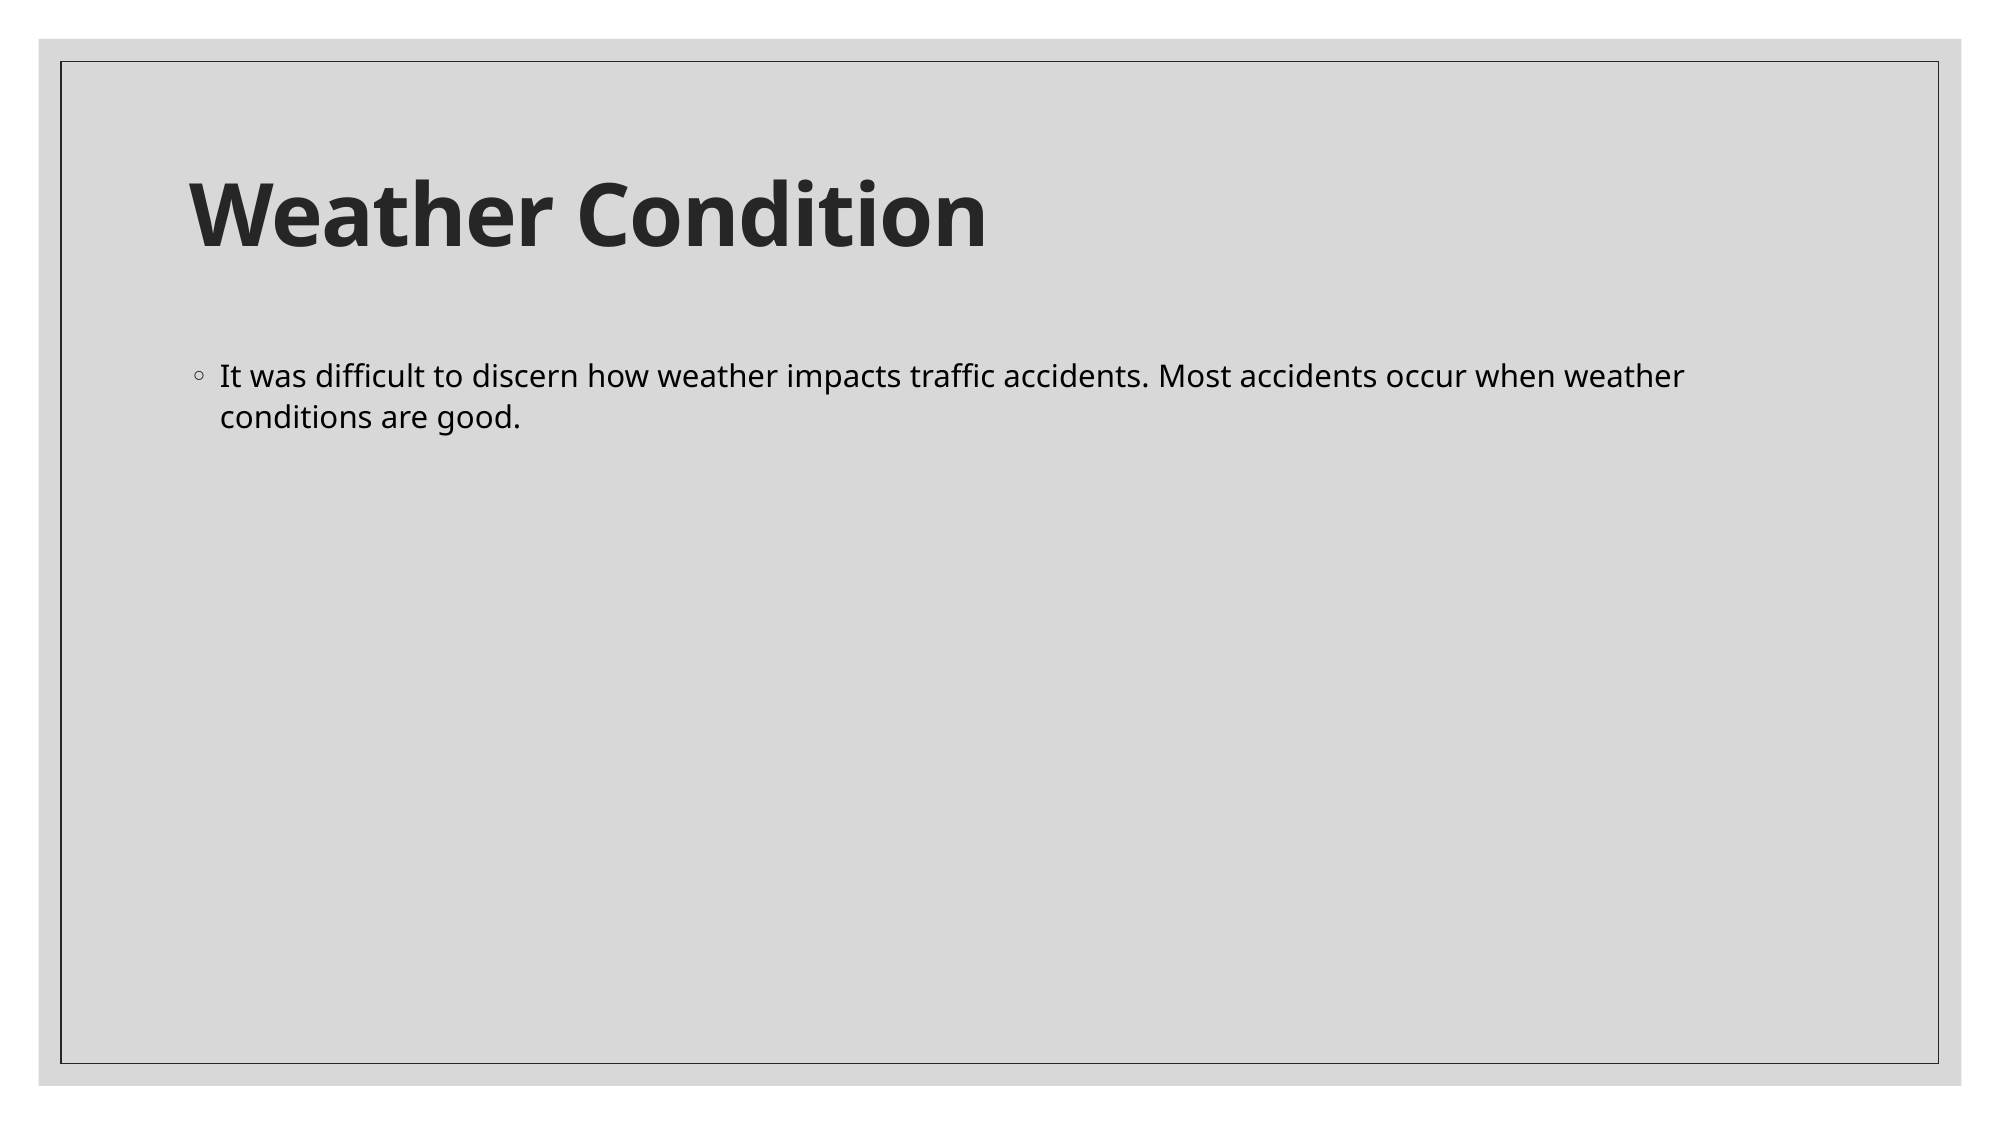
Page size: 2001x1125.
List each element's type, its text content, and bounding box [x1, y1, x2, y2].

list It was difficult to discern how weather impacts traffic accidents. Most accidents occur when weather conditions are good. [174, 345, 1825, 977]
title Weather Condition [174, 105, 1825, 331]
